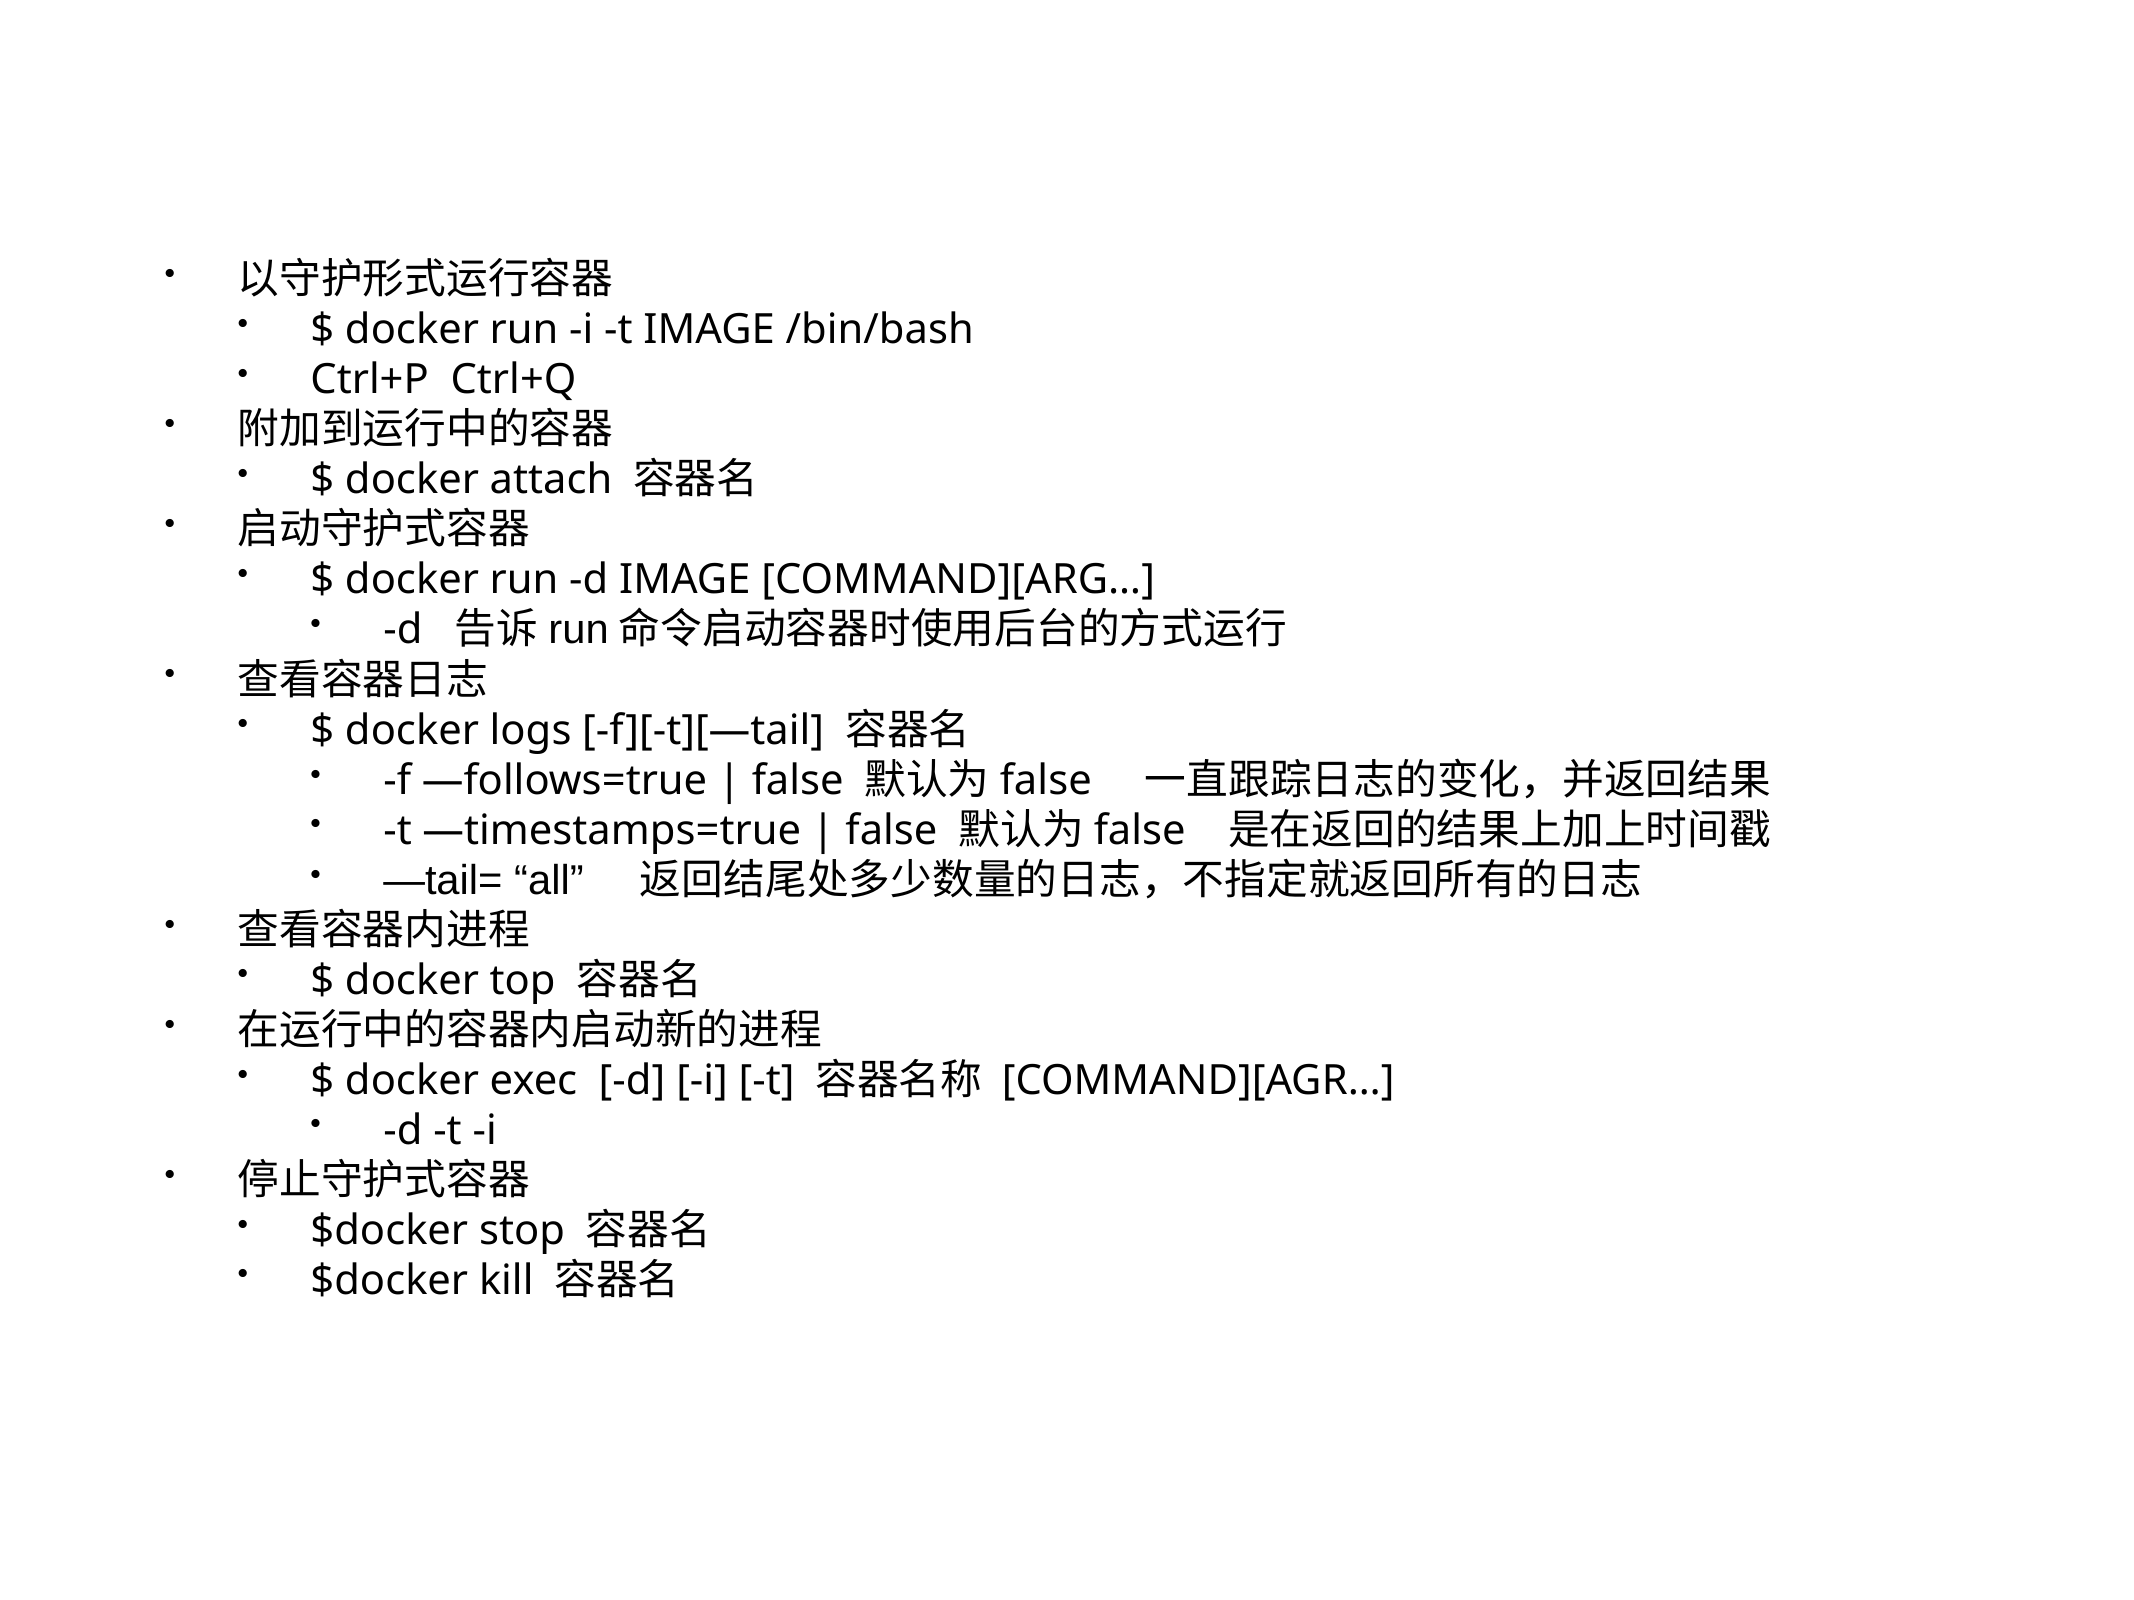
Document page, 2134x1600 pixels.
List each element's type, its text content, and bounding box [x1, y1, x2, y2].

list 以守护形式运行容器 $ docker run -i -t IMAGE /bin/bash Ctrl+P Ctrl+Q 附加到运行中的容器 $ docker attach 容器名 启动守护式容器 $ docker run -d IMAGE [COMMAND][ARG…] -d 告诉run命令启动容器时使用后台的方式运行 查看容器日志 $ docker logs [-f][-t][—tail] 容器名 -f —follows=true | false 默认为false 一直跟踪日志的变化，并返回结果 -t —timestamps=true | false 默认为false 是在返回的结果上加上时间戳 —tail= “all” 返回结尾处多少数量的日志，不指定就返回所有的日志 查看容器内进程 $ docker top 容器名 在运行中的容器内启动新的进程 $ docker exec [-d] [-i] [-t] 容器名称 [COMMAND][AGR…] -d -t -i 停止守护式容器 $docker stop 容器名 $docker kill 容器名 [155, 84, 1978, 1471]
